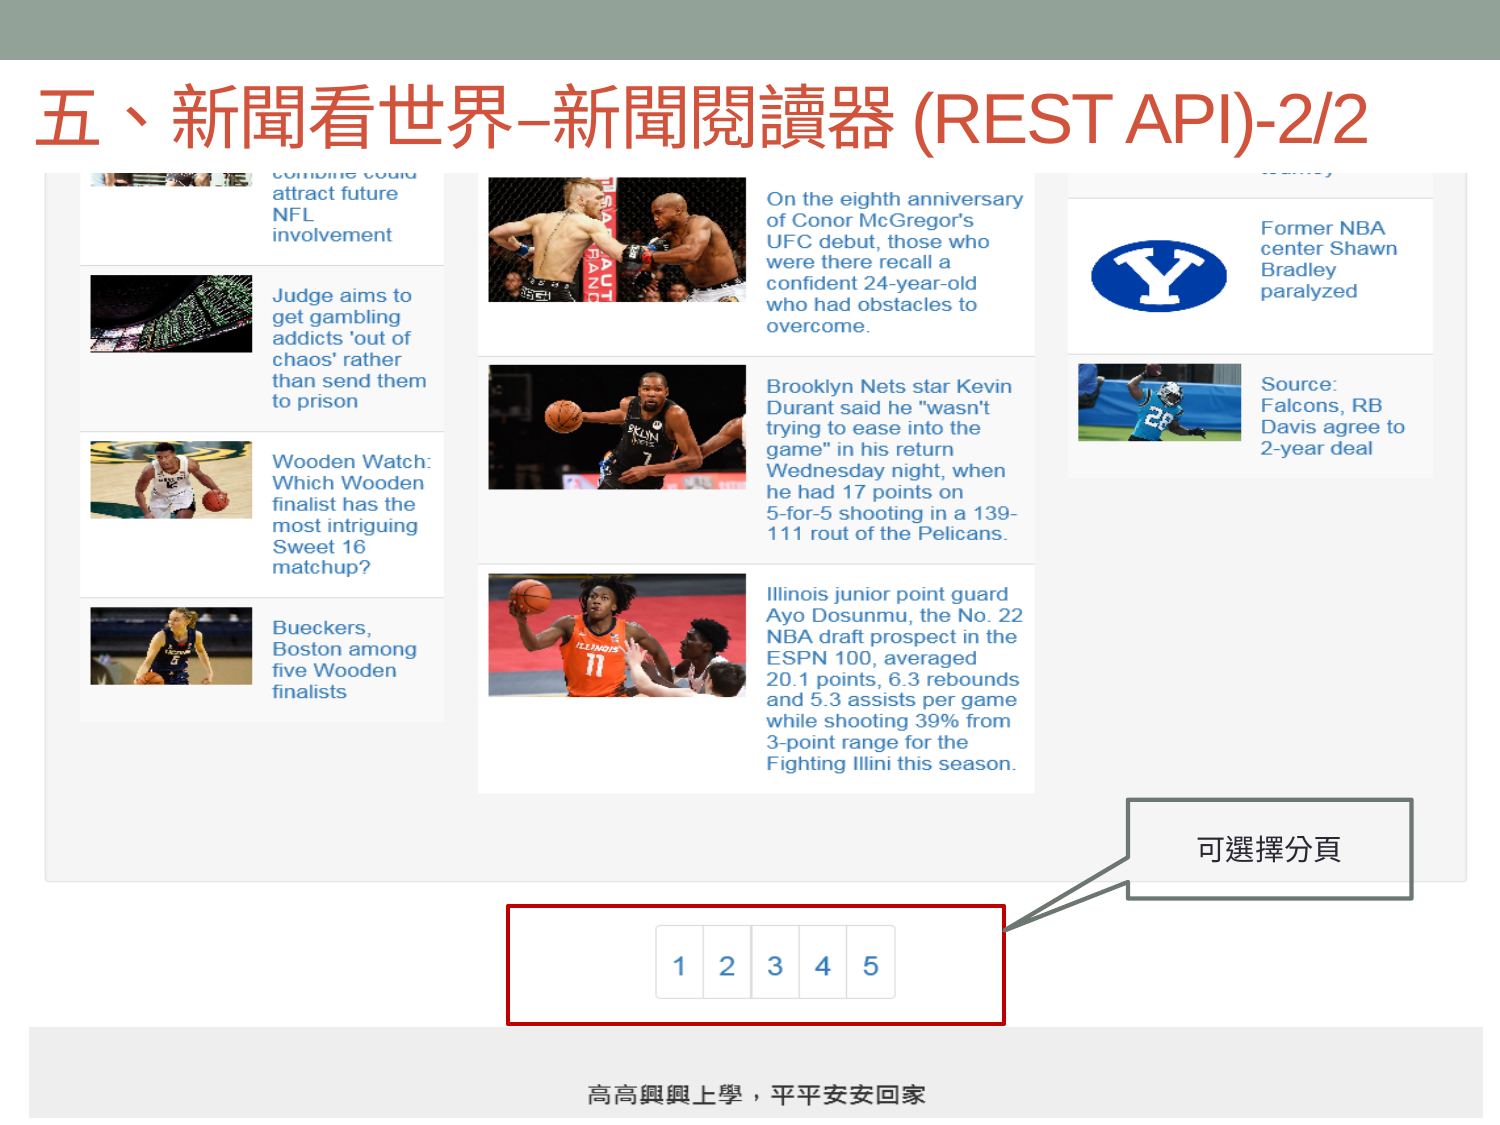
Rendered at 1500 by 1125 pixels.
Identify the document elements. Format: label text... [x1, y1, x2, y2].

picture [29, 173, 1483, 1118]
title 五、新聞看世界–新聞閱讀器(REST API)-2/2 [17, 33, 1483, 197]
